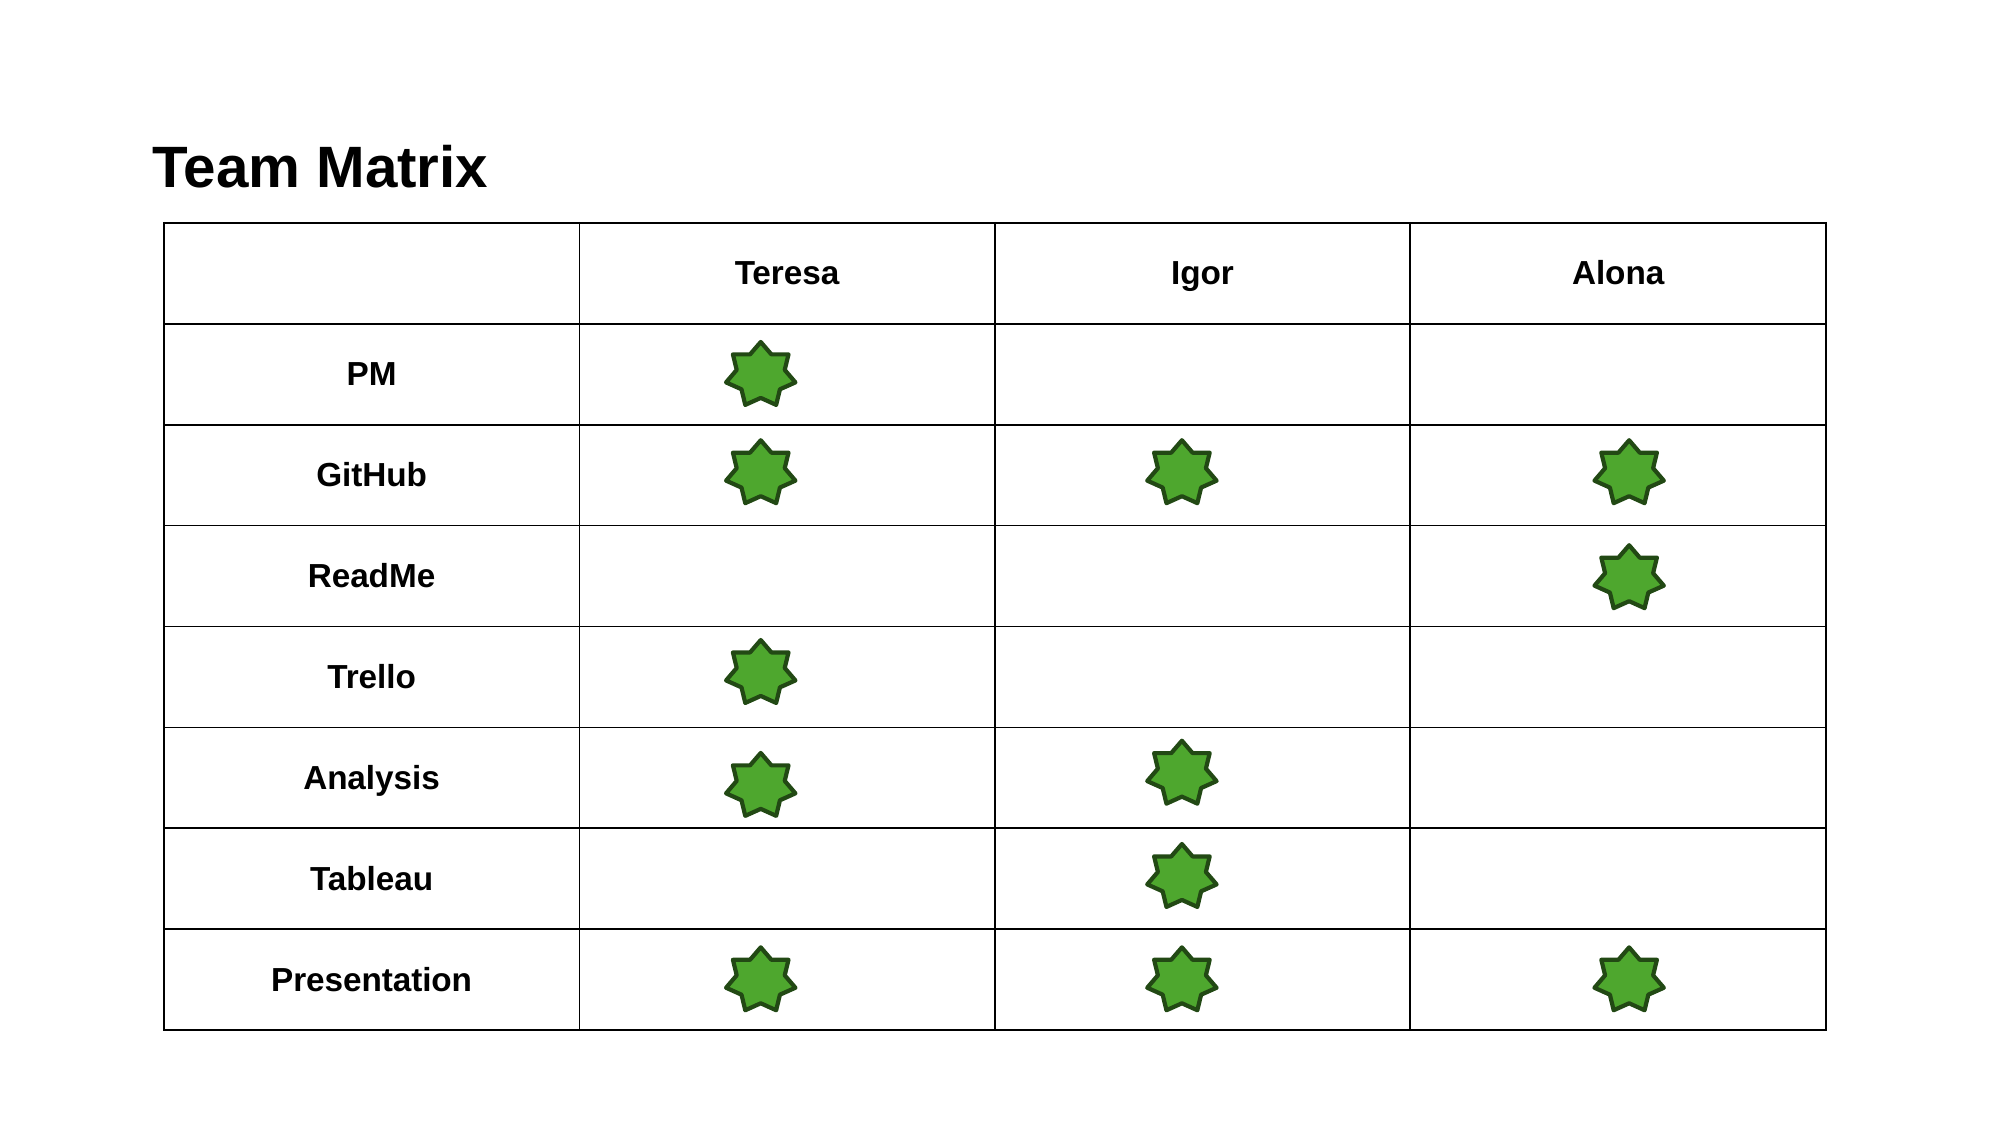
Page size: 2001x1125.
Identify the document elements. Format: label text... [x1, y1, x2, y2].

table_cell ReadMe [165, 526, 579, 626]
table_cell [580, 728, 994, 827]
table_cell [1411, 426, 1825, 525]
table_cell GitHub [165, 426, 579, 525]
table_cell Analysis [165, 728, 579, 827]
table_header Alona [1411, 224, 1825, 323]
table_cell [580, 627, 994, 727]
table_cell [580, 930, 994, 1029]
text_box [1592, 543, 1666, 611]
table_cell [996, 627, 1409, 727]
text_box [1592, 945, 1666, 1013]
title Team Matrix [137, 59, 1863, 278]
table_cell PM [165, 325, 579, 424]
table_header Igor [996, 224, 1409, 323]
table_cell [1411, 728, 1825, 827]
table_cell [1411, 526, 1825, 626]
text_box [1145, 945, 1219, 1013]
table_cell [996, 829, 1409, 928]
text_box [724, 438, 798, 506]
table_cell [580, 426, 994, 525]
table_cell [580, 325, 994, 424]
text_box [724, 750, 798, 818]
table_cell [1411, 930, 1825, 1029]
table_cell [1411, 829, 1825, 928]
table_cell [1411, 627, 1825, 727]
table_cell [996, 526, 1409, 626]
text_box [724, 637, 798, 705]
table_cell [580, 526, 994, 626]
text_box [1145, 841, 1219, 909]
table_header Teresa [580, 224, 994, 323]
table_cell [1411, 325, 1825, 424]
text_box [1145, 738, 1219, 806]
table_cell Trello [165, 627, 579, 727]
table_cell Presentation [165, 930, 579, 1029]
table_cell Tableau [165, 829, 579, 928]
table_cell [996, 930, 1409, 1029]
table_header [165, 224, 579, 323]
table_cell [996, 728, 1409, 827]
table_cell [580, 829, 994, 928]
text_box [1145, 438, 1219, 506]
text_box [724, 339, 798, 407]
text_box [724, 945, 798, 1013]
table_cell [996, 325, 1409, 424]
table_cell [996, 426, 1409, 525]
text_box [1592, 438, 1666, 506]
